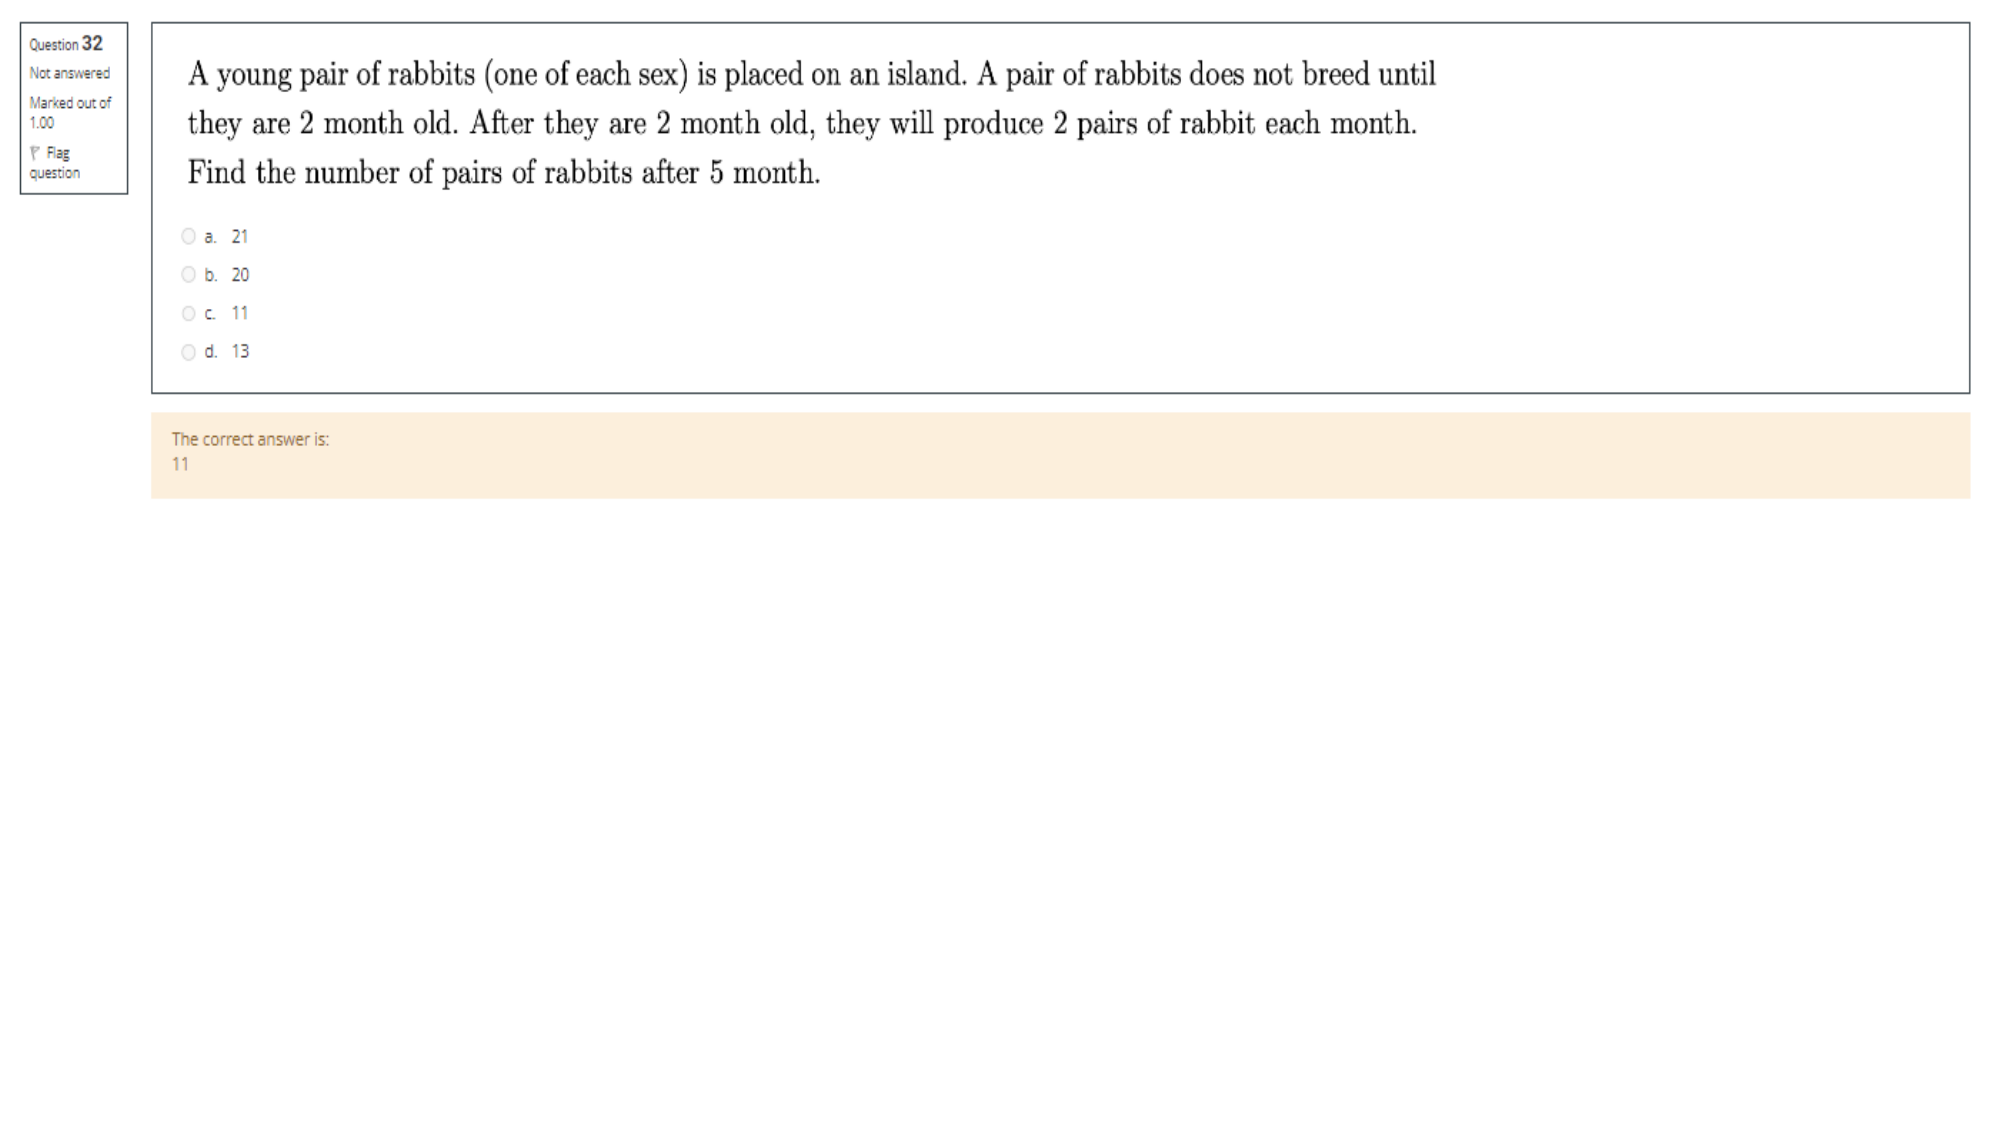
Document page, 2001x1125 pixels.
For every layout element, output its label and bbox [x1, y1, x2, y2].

picture [0, 0, 1985, 519]
